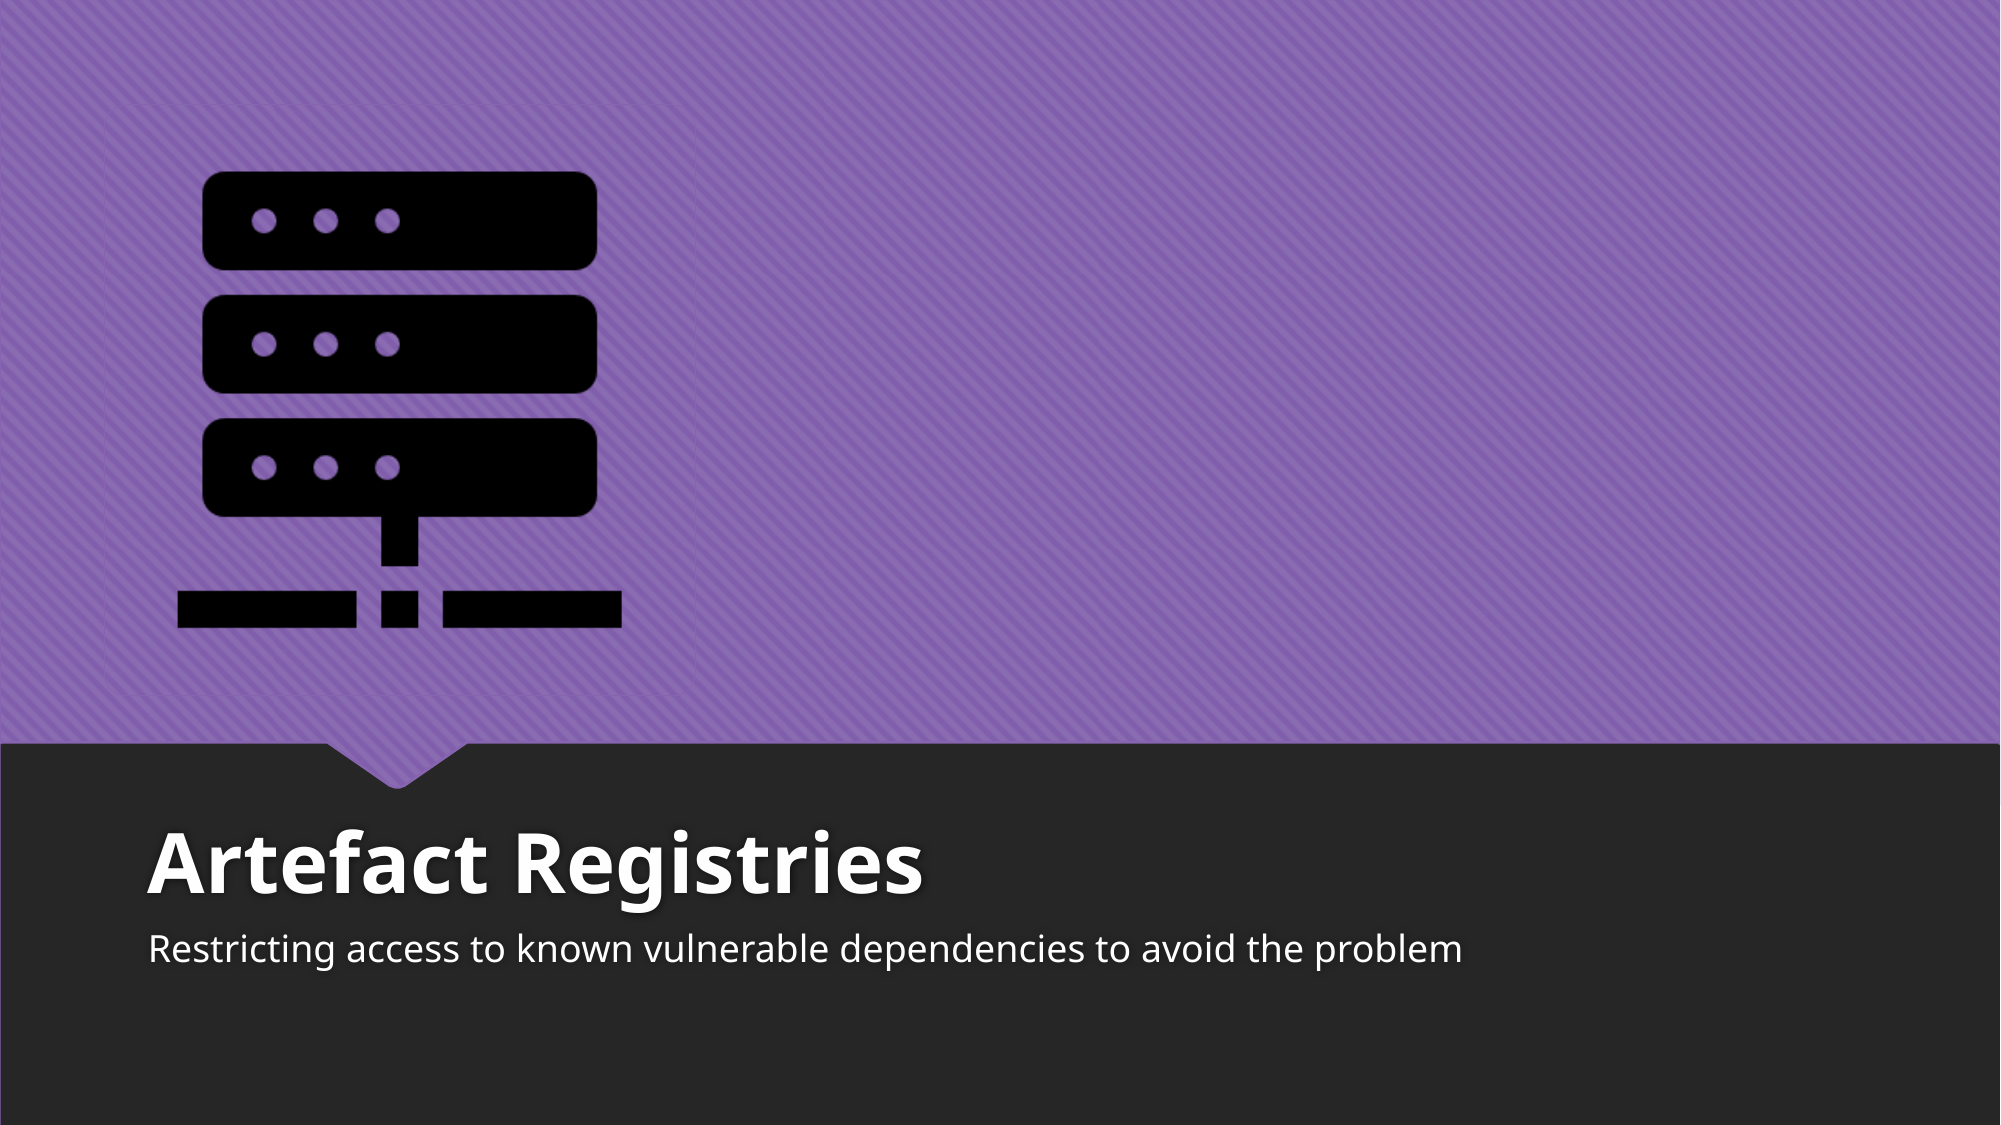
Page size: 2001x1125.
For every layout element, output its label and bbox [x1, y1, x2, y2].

picture [103, 104, 696, 697]
text_box [0, 0, 2000, 742]
text_box [0, 742, 2000, 1125]
